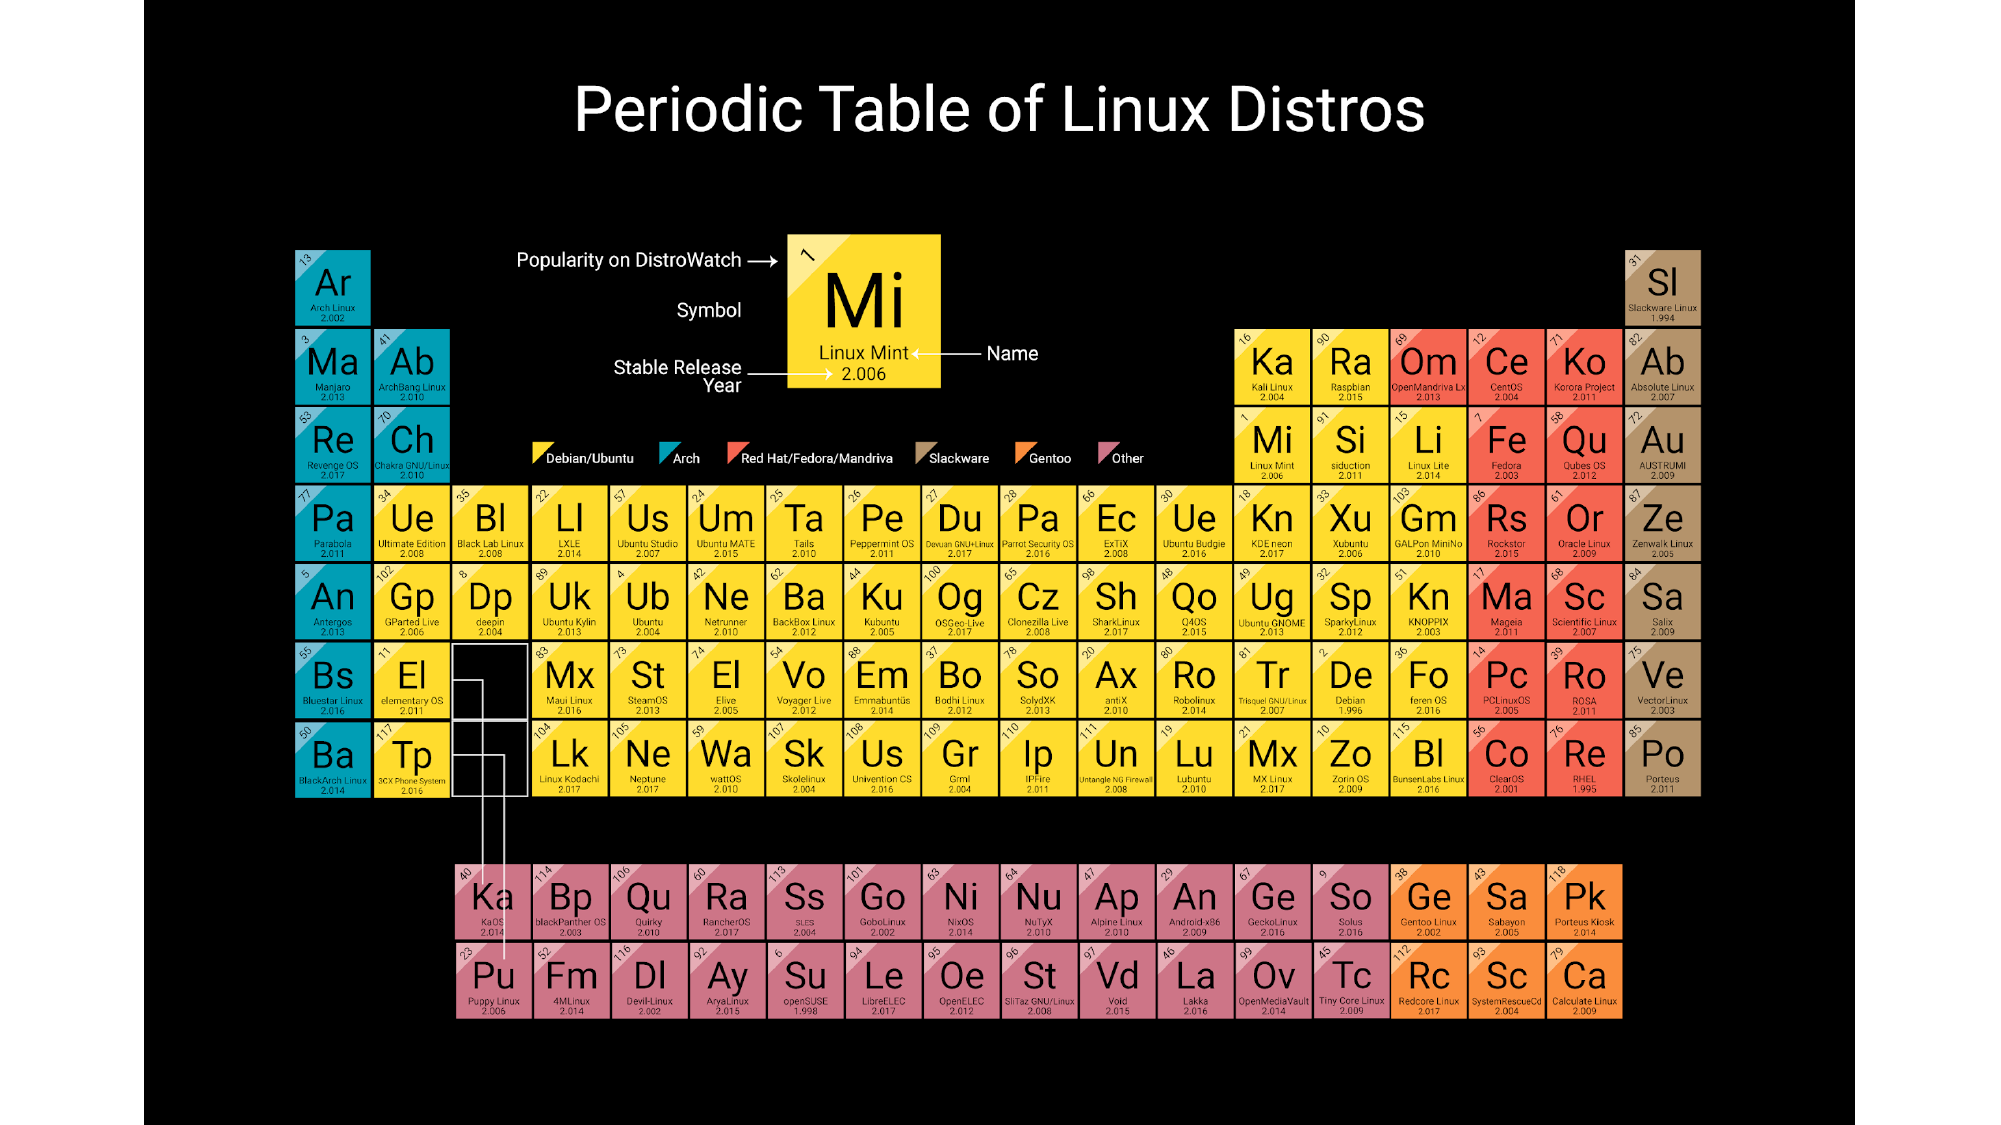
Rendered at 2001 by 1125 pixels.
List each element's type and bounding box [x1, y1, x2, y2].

list [144, 0, 1856, 1125]
